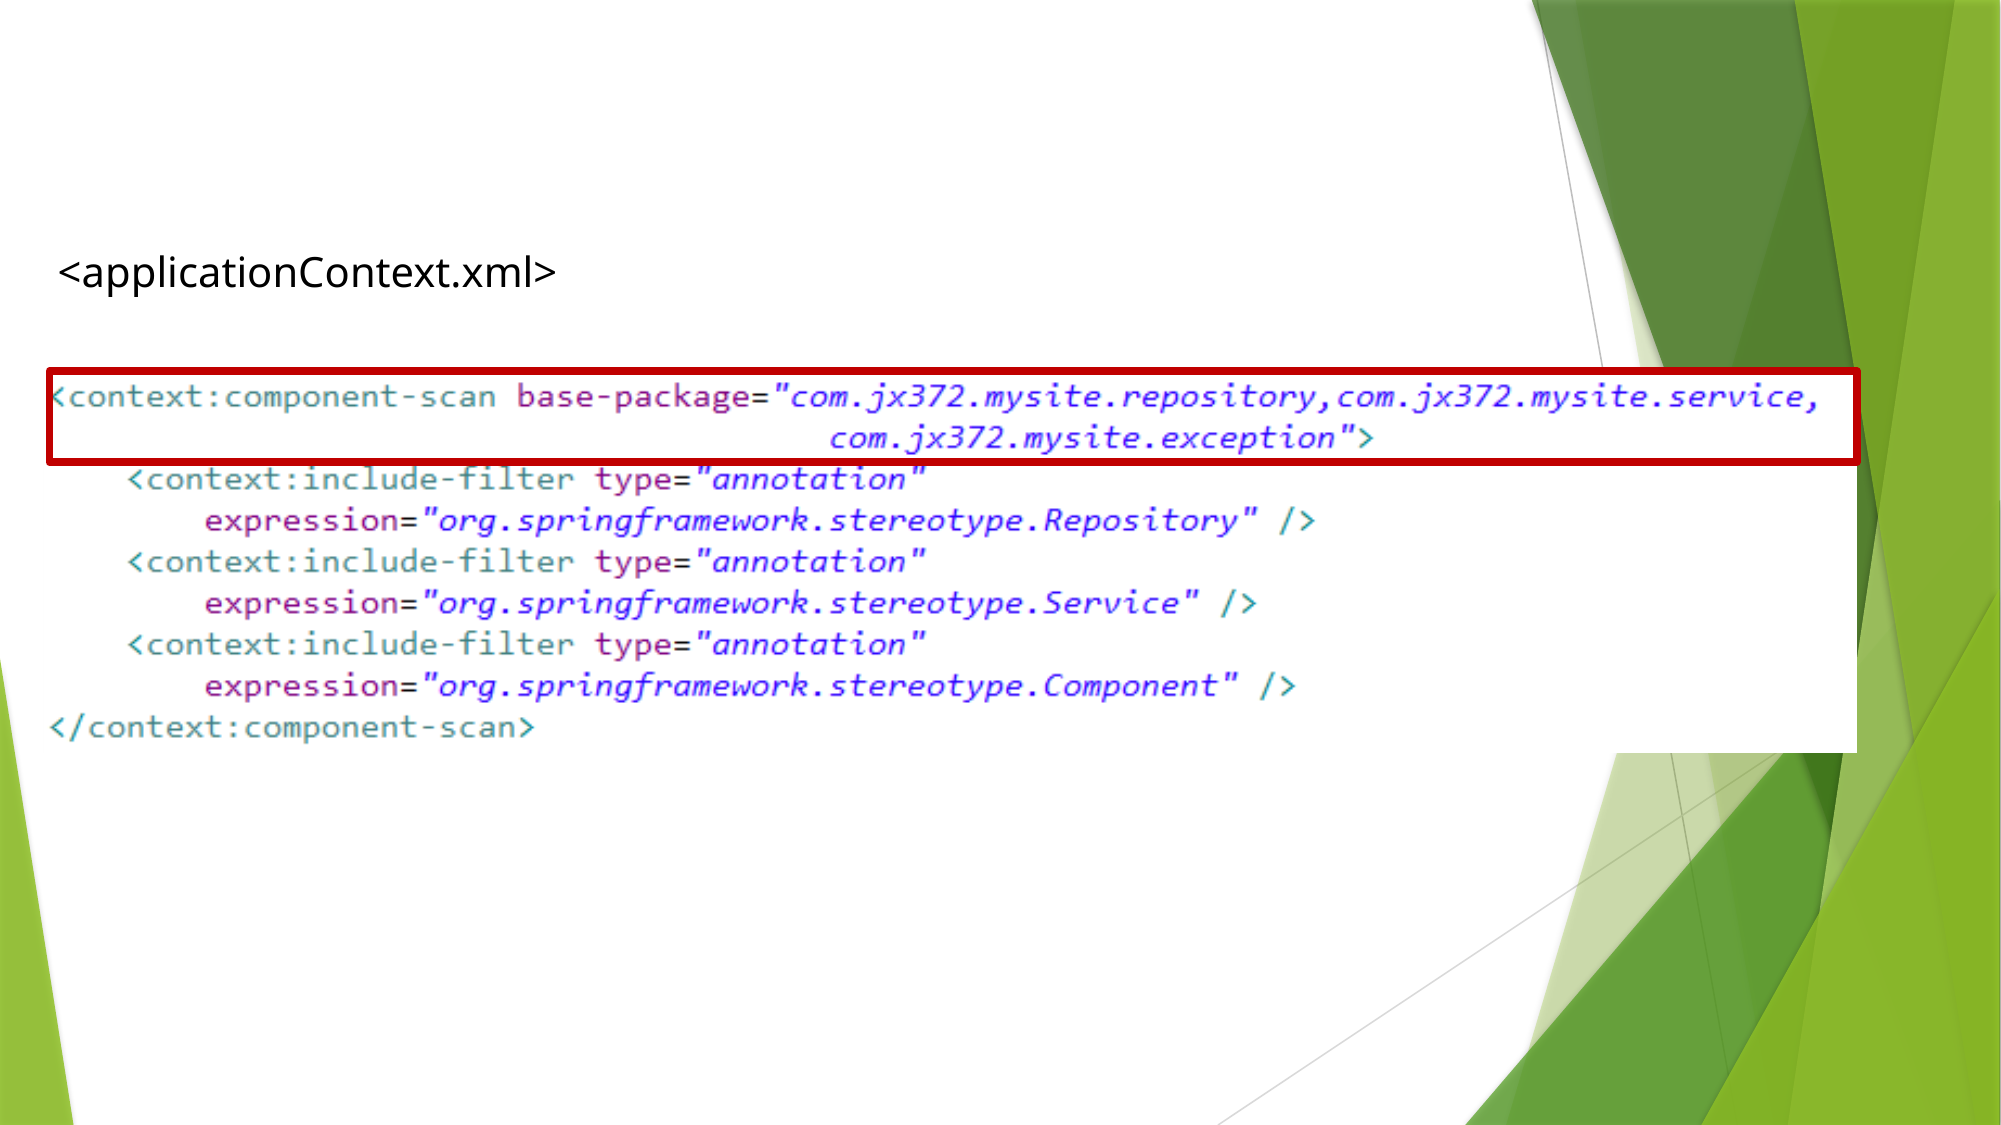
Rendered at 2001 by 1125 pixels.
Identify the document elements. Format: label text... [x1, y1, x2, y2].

text_box <applicationContext.xml> [42, 238, 1808, 367]
picture [42, 368, 1858, 753]
text_box [0, 0, 2000, 75]
